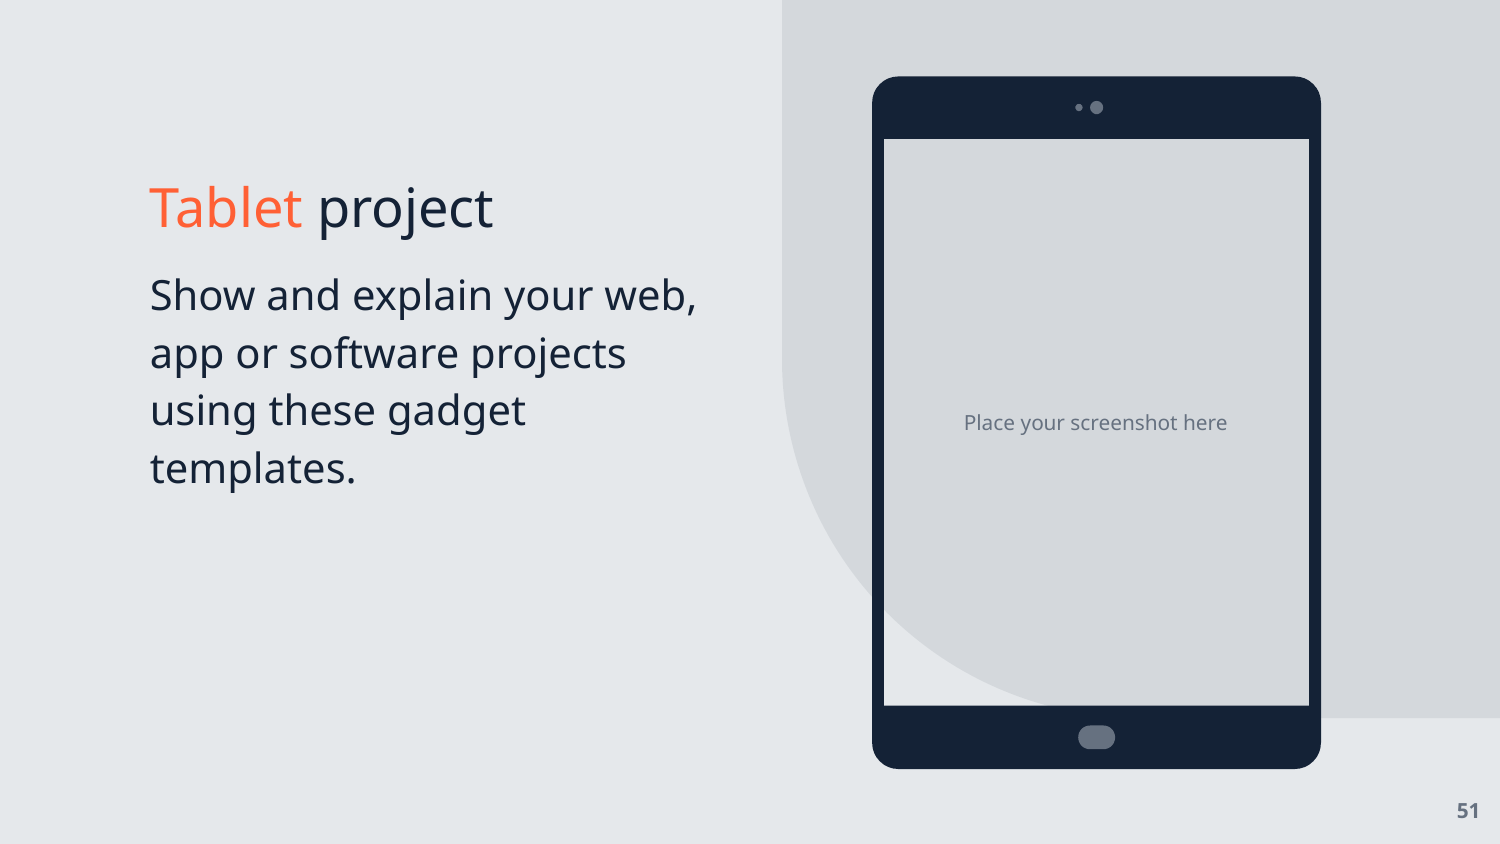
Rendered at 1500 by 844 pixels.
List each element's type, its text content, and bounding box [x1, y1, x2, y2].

slide_number 51 [1437, 780, 1500, 844]
list Show and explain your web, app or software projects using these gadget templates. [149, 261, 719, 719]
title Tablet project [149, 136, 719, 240]
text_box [871, 76, 1322, 770]
